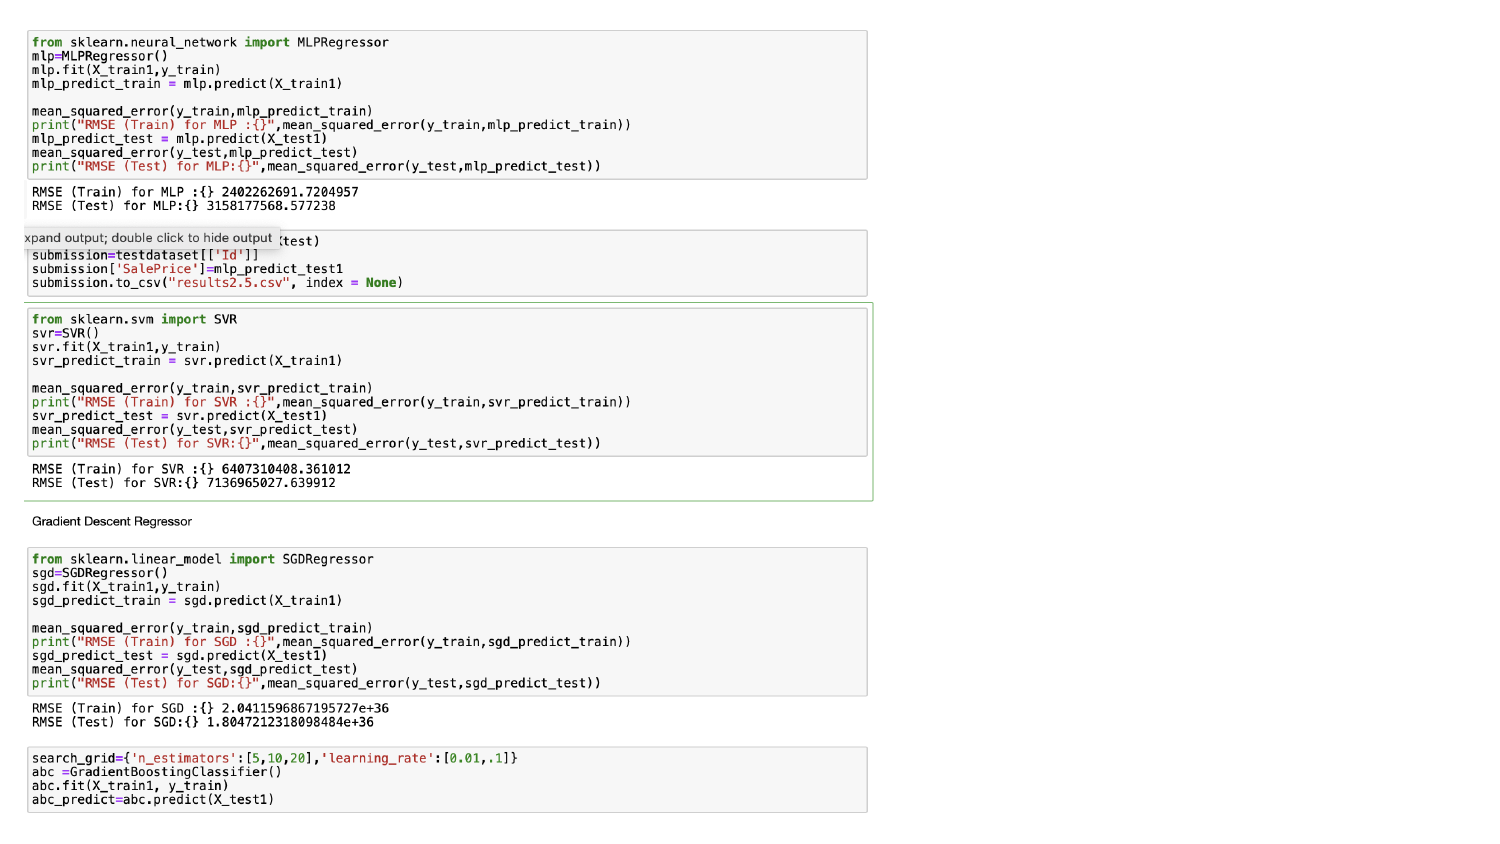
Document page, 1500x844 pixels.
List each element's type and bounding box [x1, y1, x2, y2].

picture [24, 24, 876, 819]
